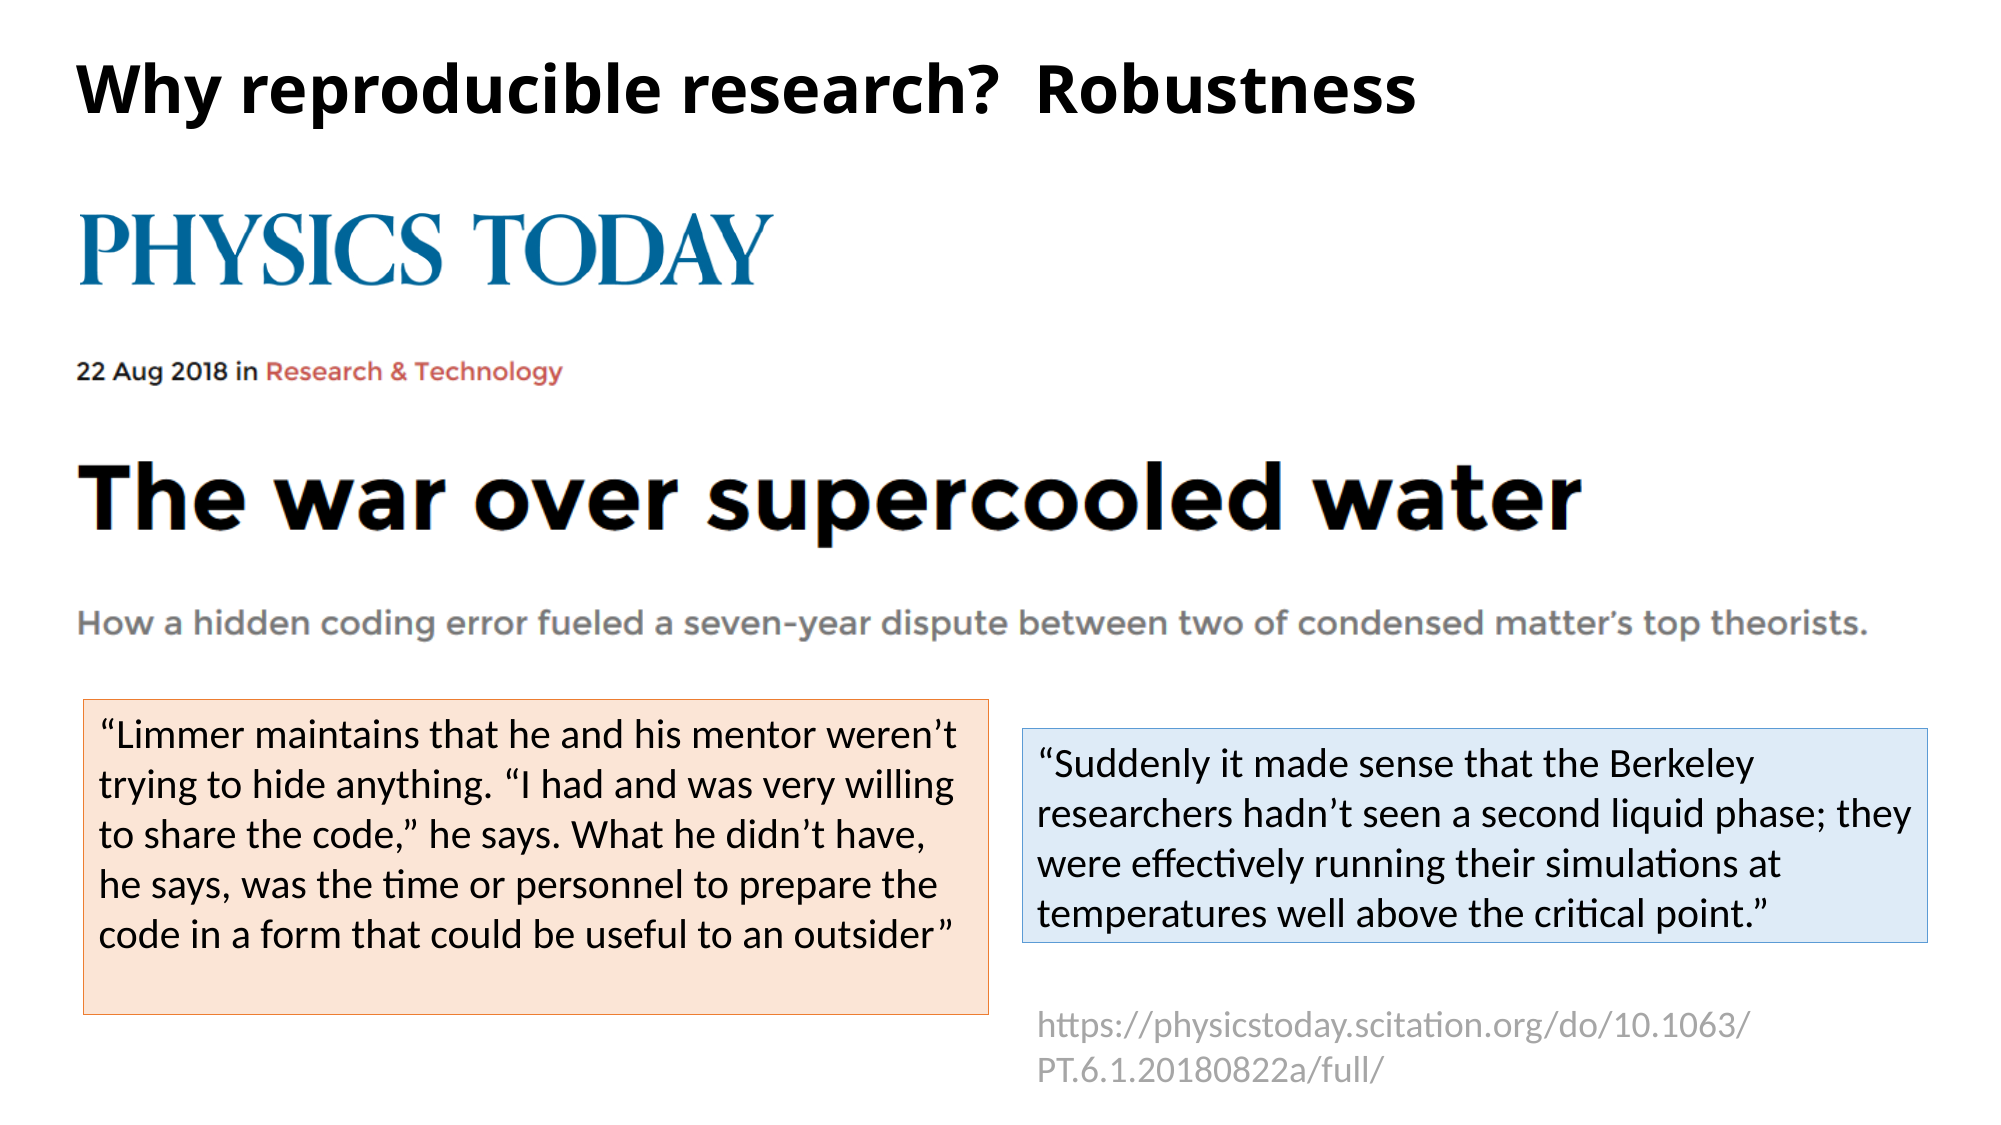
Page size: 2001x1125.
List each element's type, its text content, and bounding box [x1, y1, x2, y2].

text_box “Limmer maintains that he and his mentor weren’t trying to hide anything. “I had and was very willing to share the code,” he says. What he didn’t have, he says, was the time or personnel to prepare the code in a form that could be useful to an outsider” [83, 699, 989, 1015]
picture [51, 323, 1926, 652]
text_box https://physicstoday.scitation.org/do/10.1063/PT.6.1.20180822a/full/ [1022, 992, 1887, 1097]
text_box [25, 0, 257, 122]
subtitle Why reproducible research? Robustness [61, 48, 1828, 141]
text_box “Suddenly it made sense that the Berkeley researchers hadn’t seen a second liquid phase; they were effectively running their simulations at temperatures well above the critical point.” [1022, 728, 1928, 943]
picture [61, 193, 801, 302]
